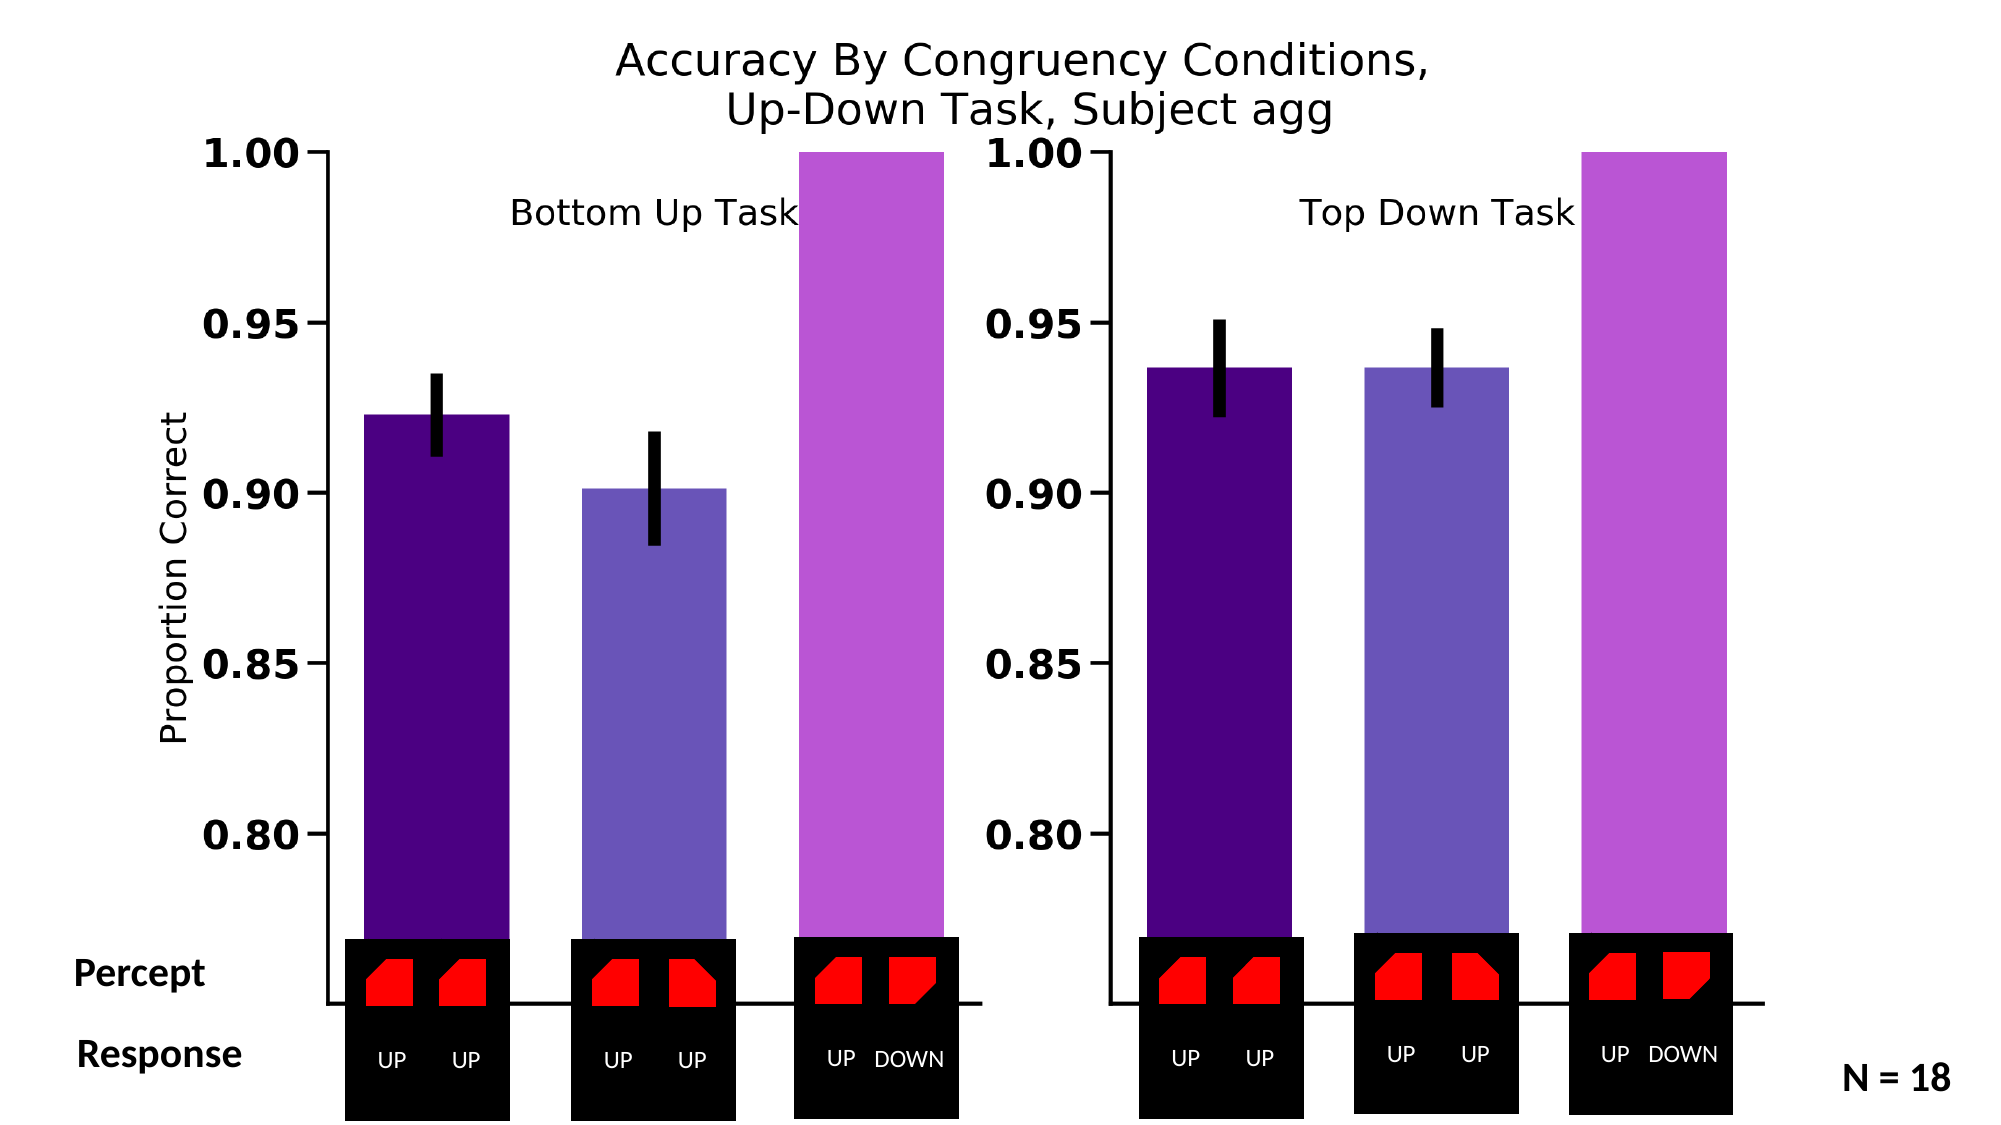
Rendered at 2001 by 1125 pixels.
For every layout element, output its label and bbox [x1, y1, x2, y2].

text_box [59, 19, 1979, 1125]
